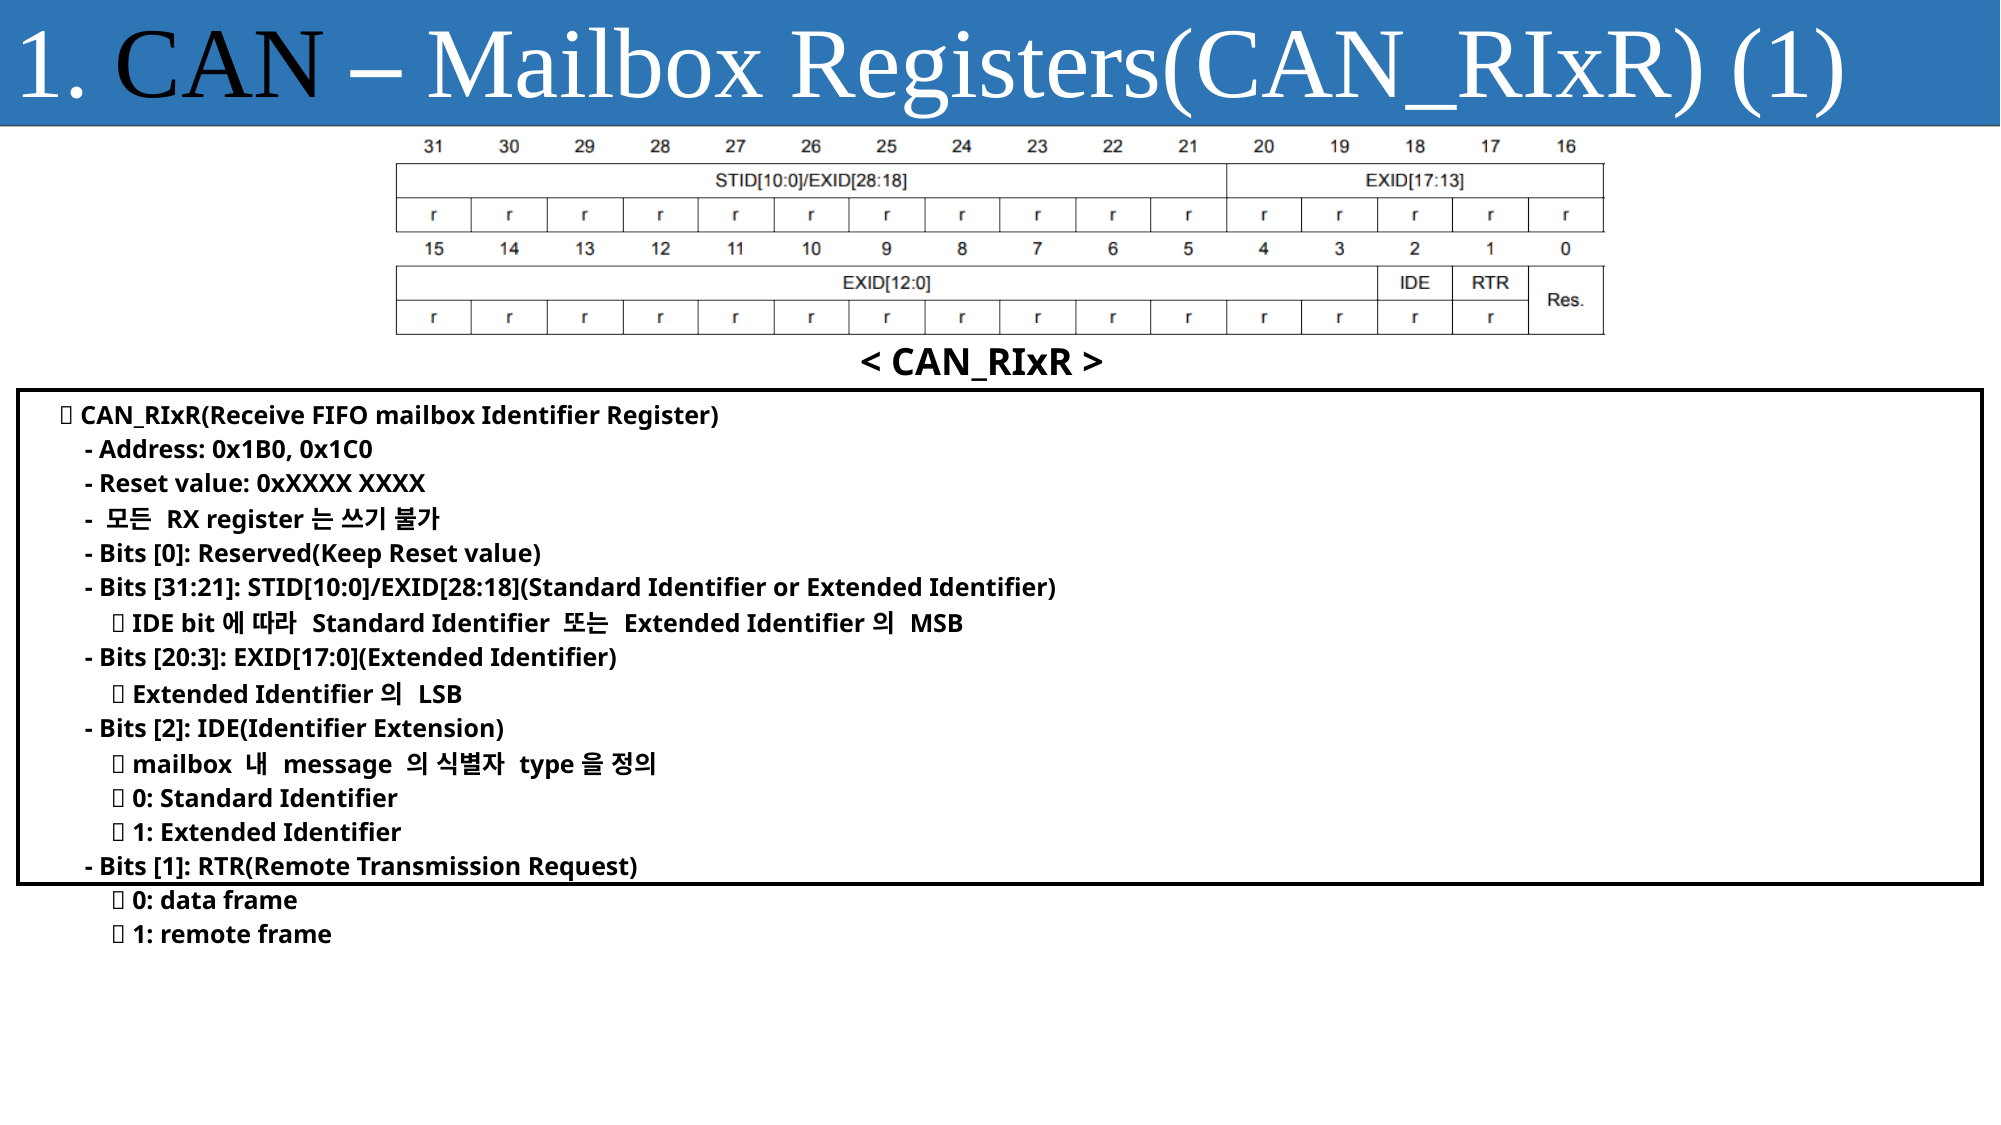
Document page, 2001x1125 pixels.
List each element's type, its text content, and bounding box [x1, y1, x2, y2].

table_header  CAN_RIxR(Receive FIFO mailbox Identifier Register) - Address: 0x1B0, 0x1C0 - Reset value: 0xXXXX XXXX - 모든 RX register는 쓰기 불가 - Bits [0]: Reserved(Keep Reset value) - Bits [31:21]: STID[10:0]/EXID[28:18](Standard Identifier or Extended Identifier)  IDE bit에 따라 Standard Identifier 또는 Extended Identifier의 MSB - Bits [20:3]: EXID[17:0](Extended Identifier)  Extended Identifier의 LSB - Bits [2]: IDE(Identifier Extension)  mailbox 내 message 의 식별자 type을 정의  0: Standard Identifier  1: Extended Identifier - Bits [1]: RTR(Remote Transmission Request)  0: data frame  1: remote frame [20, 392, 1980, 882]
text_box 1. CAN – Mailbox Registers(CAN_RIxR) (1) [0, 0, 2000, 126]
picture [388, 133, 1612, 343]
text_box < CAN_RIxR > [835, 343, 1130, 384]
